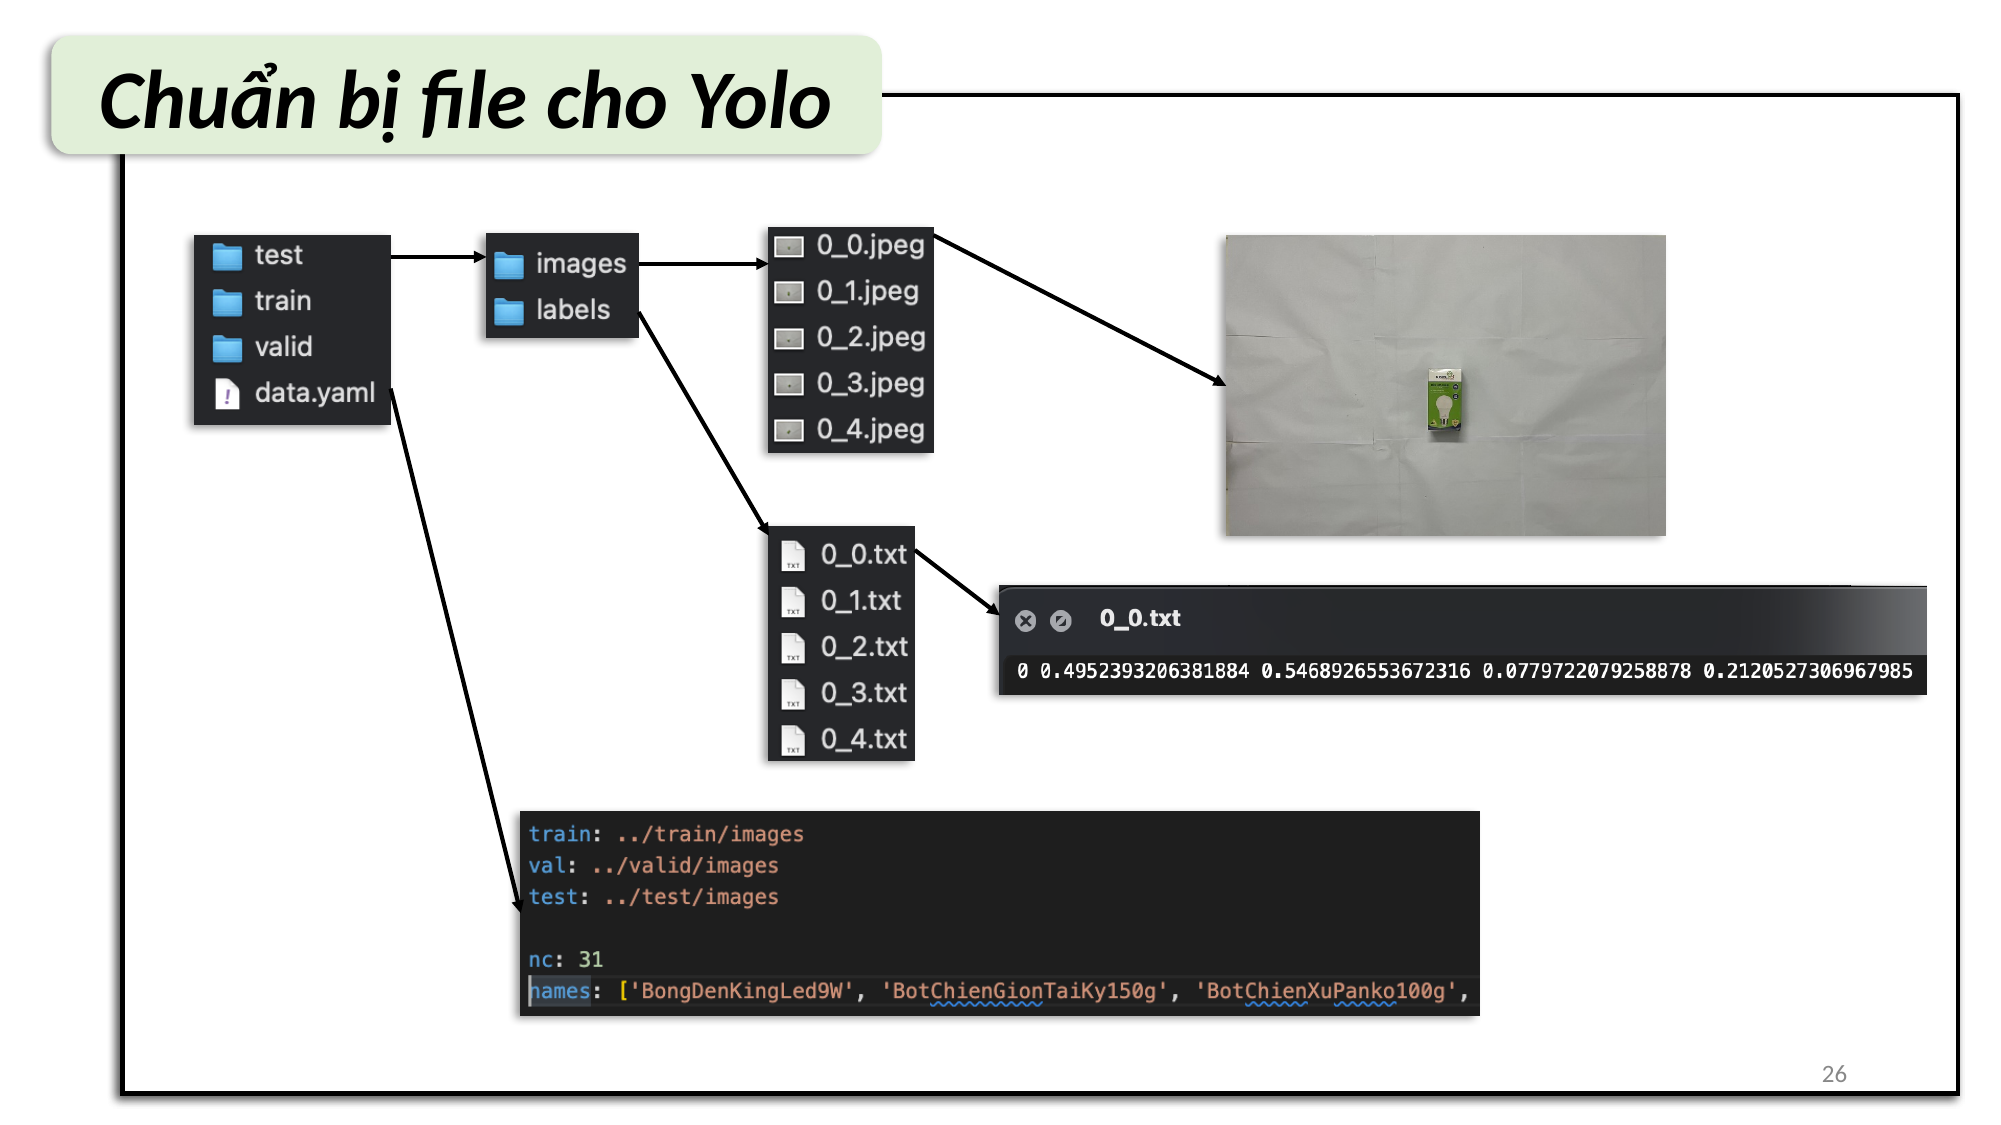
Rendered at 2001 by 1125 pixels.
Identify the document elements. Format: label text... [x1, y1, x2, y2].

picture [486, 233, 639, 338]
picture [999, 585, 1928, 695]
picture [194, 234, 391, 425]
text_box [122, 95, 1958, 1094]
text_box Chuẩn bị file cho Yolo [51, 35, 882, 155]
picture [768, 526, 915, 761]
slide_number ‹#› [1412, 1042, 1863, 1103]
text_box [914, 549, 1001, 616]
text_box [638, 311, 770, 537]
picture [768, 227, 934, 453]
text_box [390, 388, 522, 914]
picture [1225, 235, 1666, 537]
picture [520, 810, 1480, 1016]
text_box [933, 235, 1227, 387]
